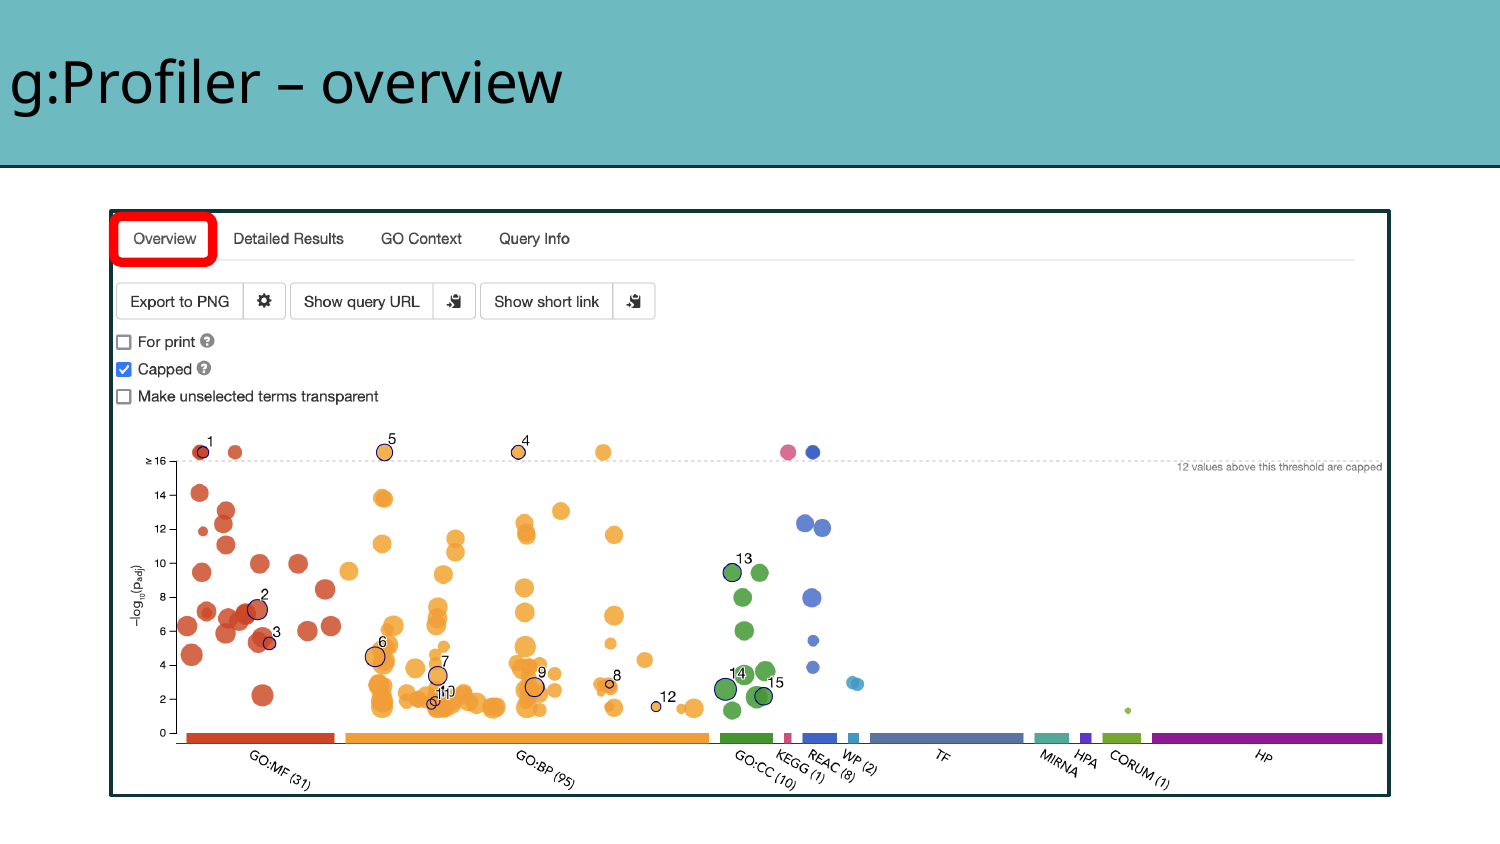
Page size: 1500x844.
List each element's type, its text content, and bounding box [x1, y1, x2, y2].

title g:Profiler – overview [0, 0, 1500, 168]
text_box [112, 212, 1388, 794]
